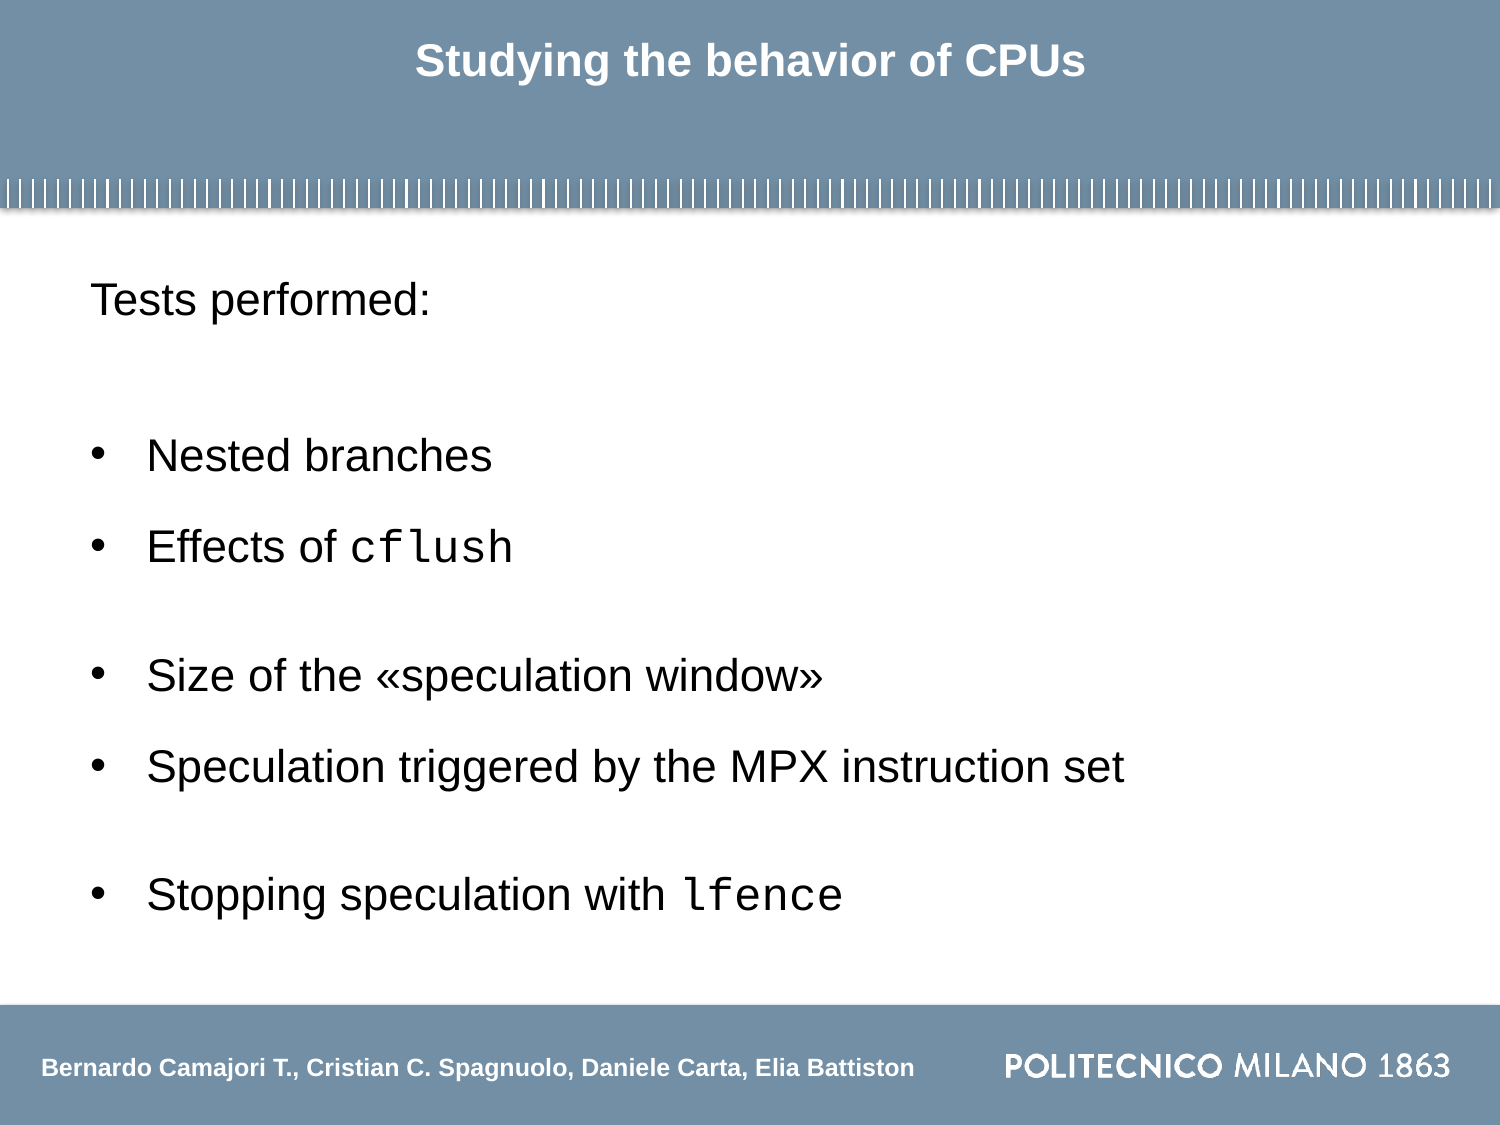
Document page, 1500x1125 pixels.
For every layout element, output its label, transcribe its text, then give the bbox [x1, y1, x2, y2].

picture [999, 1041, 1456, 1089]
list Tests performed: Nested branches Effects of cflush Size of the «speculation window» Speculation triggered by the MPX instruction set Stopping speculation with lfence [75, 262, 1441, 1005]
title Studying the behavior of CPUs [47, 22, 1455, 161]
